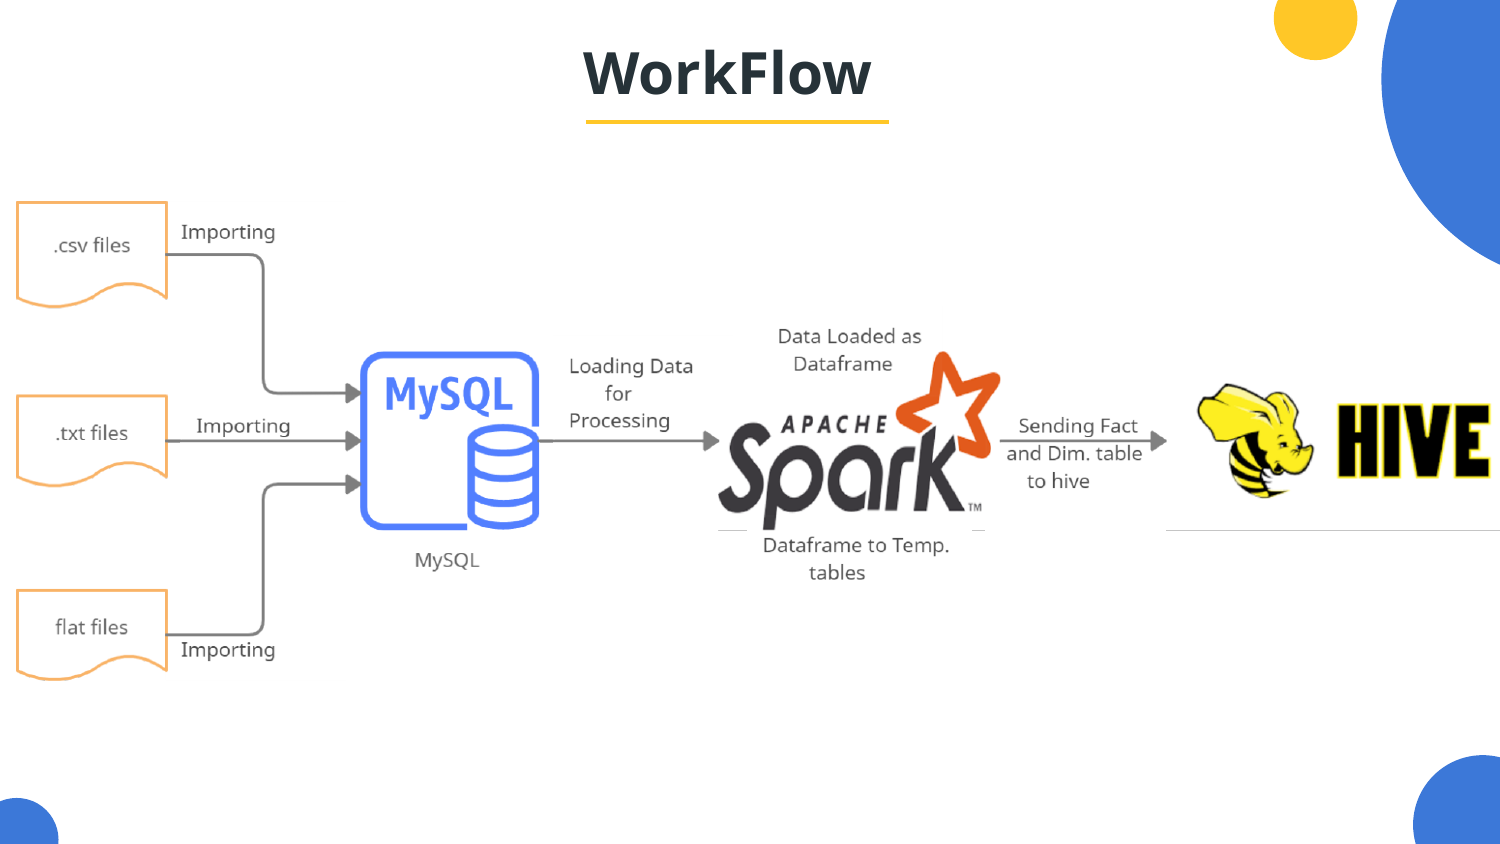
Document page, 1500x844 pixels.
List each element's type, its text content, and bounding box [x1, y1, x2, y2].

picture [0, 172, 1500, 710]
title WorkFlow [568, 20, 955, 171]
